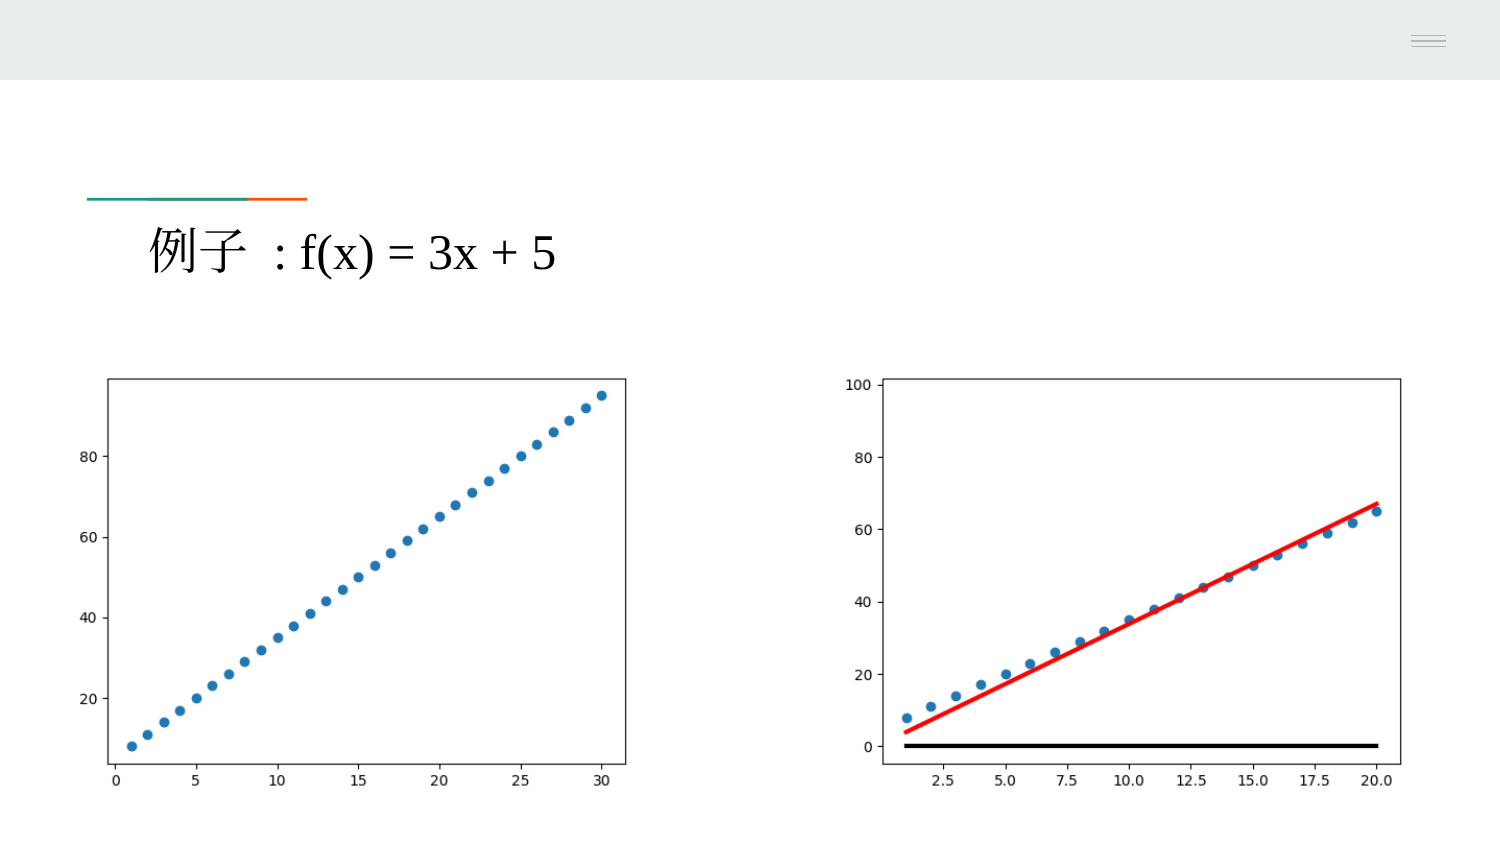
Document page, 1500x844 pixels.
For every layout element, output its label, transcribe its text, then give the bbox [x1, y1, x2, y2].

picture [799, 318, 1467, 819]
picture [24, 318, 692, 819]
text_box 例子 : f(x) = 3x + 5 [133, 204, 1450, 294]
